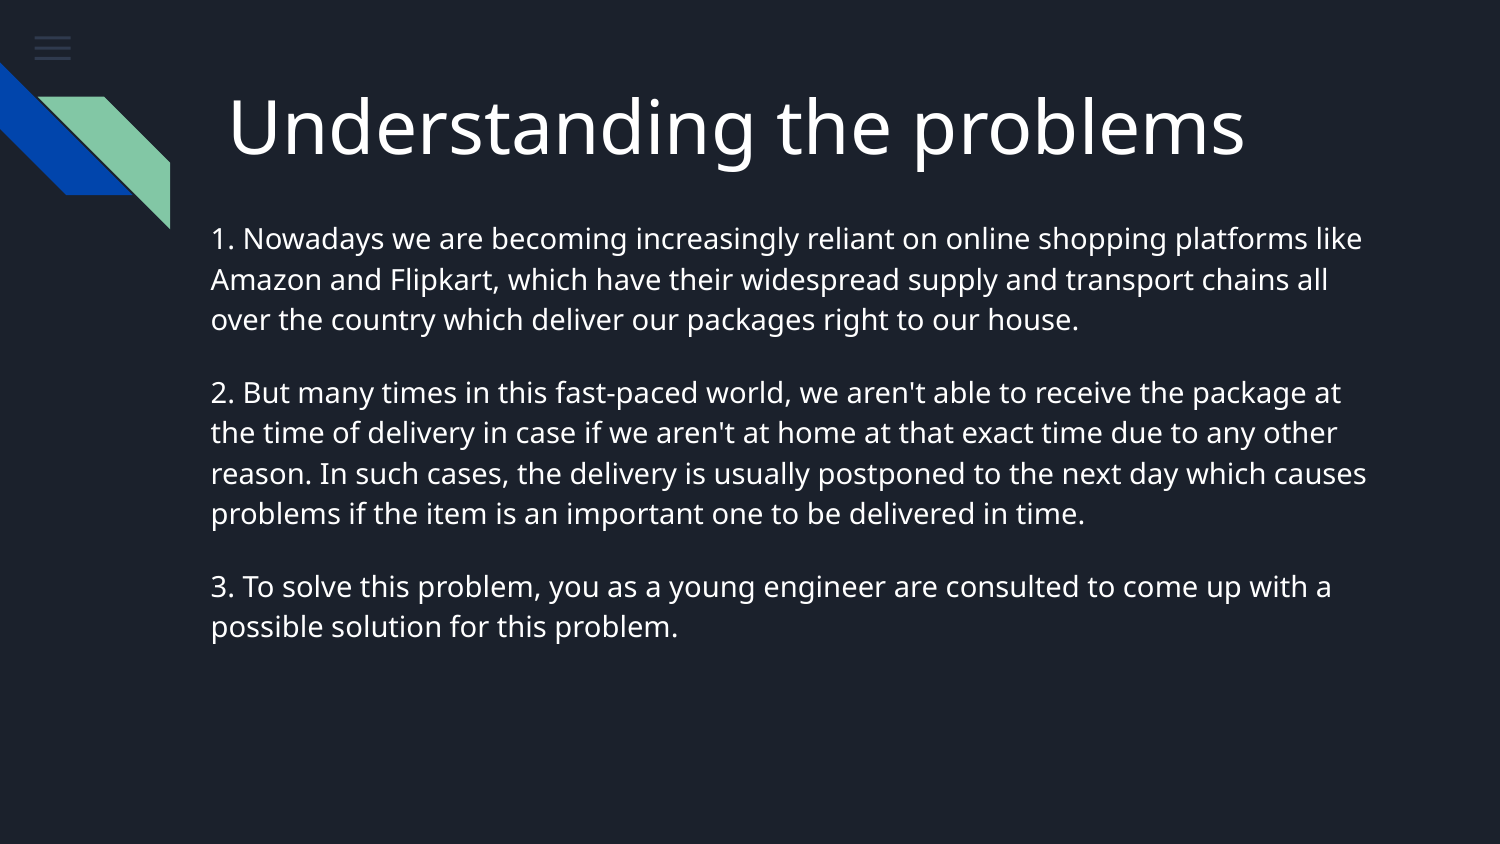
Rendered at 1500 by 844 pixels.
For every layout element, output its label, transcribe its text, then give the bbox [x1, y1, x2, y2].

list 1. Nowadays we are becoming increasingly reliant on online shopping platforms like Amazon and Flipkart, which have their widespread supply and transport chains all over the country which deliver our packages right to our house. 2. But many times in this fast-paced world, we aren't able to receive the package at the time of delivery in case if we aren't at home at that exact time due to any other reason. In such cases, the delivery is usually postponed to the next day which causes problems if the item is an important one to be delivered in time. 3. To solve this problem, you as a young engineer are consulted to come up with a possible solution for this problem. [195, 200, 1391, 811]
title Understanding the problems [212, 64, 1368, 200]
